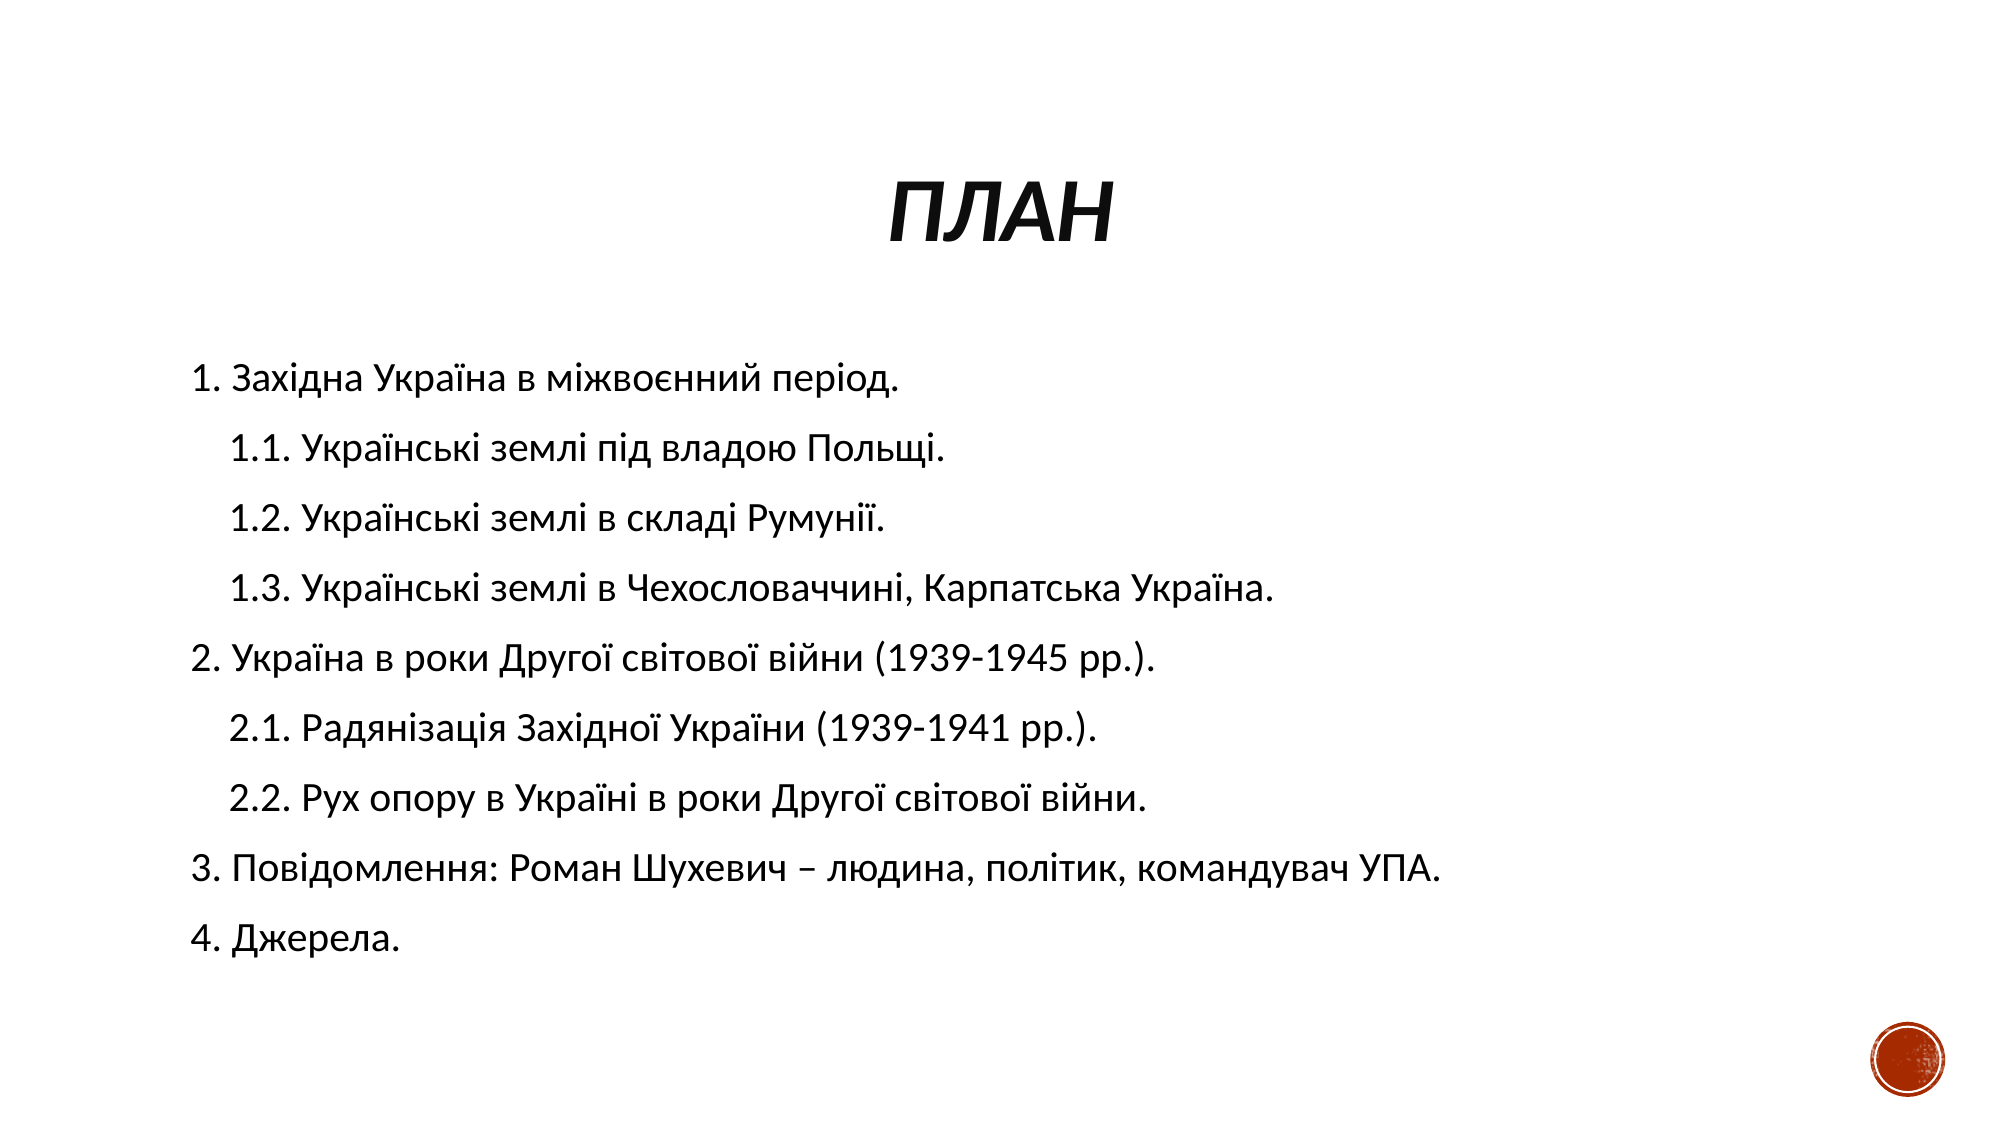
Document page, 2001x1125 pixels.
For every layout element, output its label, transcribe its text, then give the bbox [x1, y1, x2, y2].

title План [175, 79, 1826, 344]
list 1. Західна Україна в міжвоєнний період. 1.1. Українські землі під владою Польщі. 1.2. Українські землі в складі Румунії. 1.3. Українські землі в Чехословаччині, Карпатська Україна. 2. Україна в роки Другої світової війни (1939-1945 рр.). 2.1. Радянізація Західної України (1939-1941 рр.). 2.2. Рух опору в Україні в роки Другої світової війни. 3. Повідомлення: Роман Шухевич – людина, політик, командувач УПА. 4. Джерела. [175, 348, 1826, 1013]
